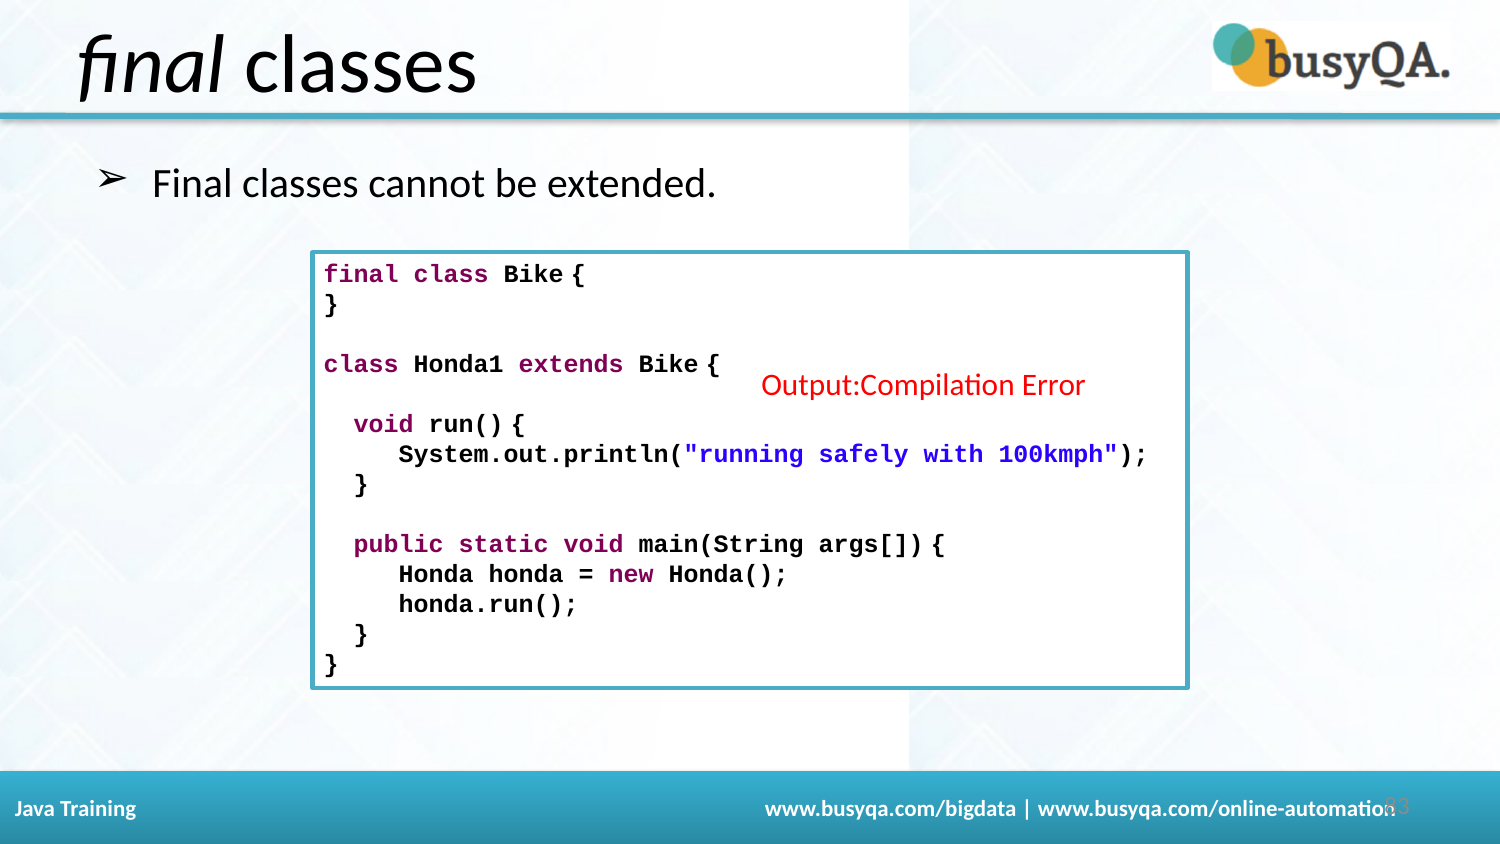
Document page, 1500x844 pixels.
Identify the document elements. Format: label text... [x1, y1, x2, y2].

text_box final classes [62, 9, 826, 110]
text_box Final classes cannot be extended. [62, 140, 800, 204]
text_box Output:Compilation Error [749, 351, 1109, 404]
picture [0, 0, 1500, 113]
text_box ‹#› [1074, 781, 1425, 827]
text_box final class Bike { } class Honda1 extends Bike { void run() { System.out.println("running safely with 100kmph"); } public static void main(String args[]) { Honda honda = new Honda(); honda.run(); } } [312, 252, 1188, 688]
picture [0, 119, 1500, 772]
